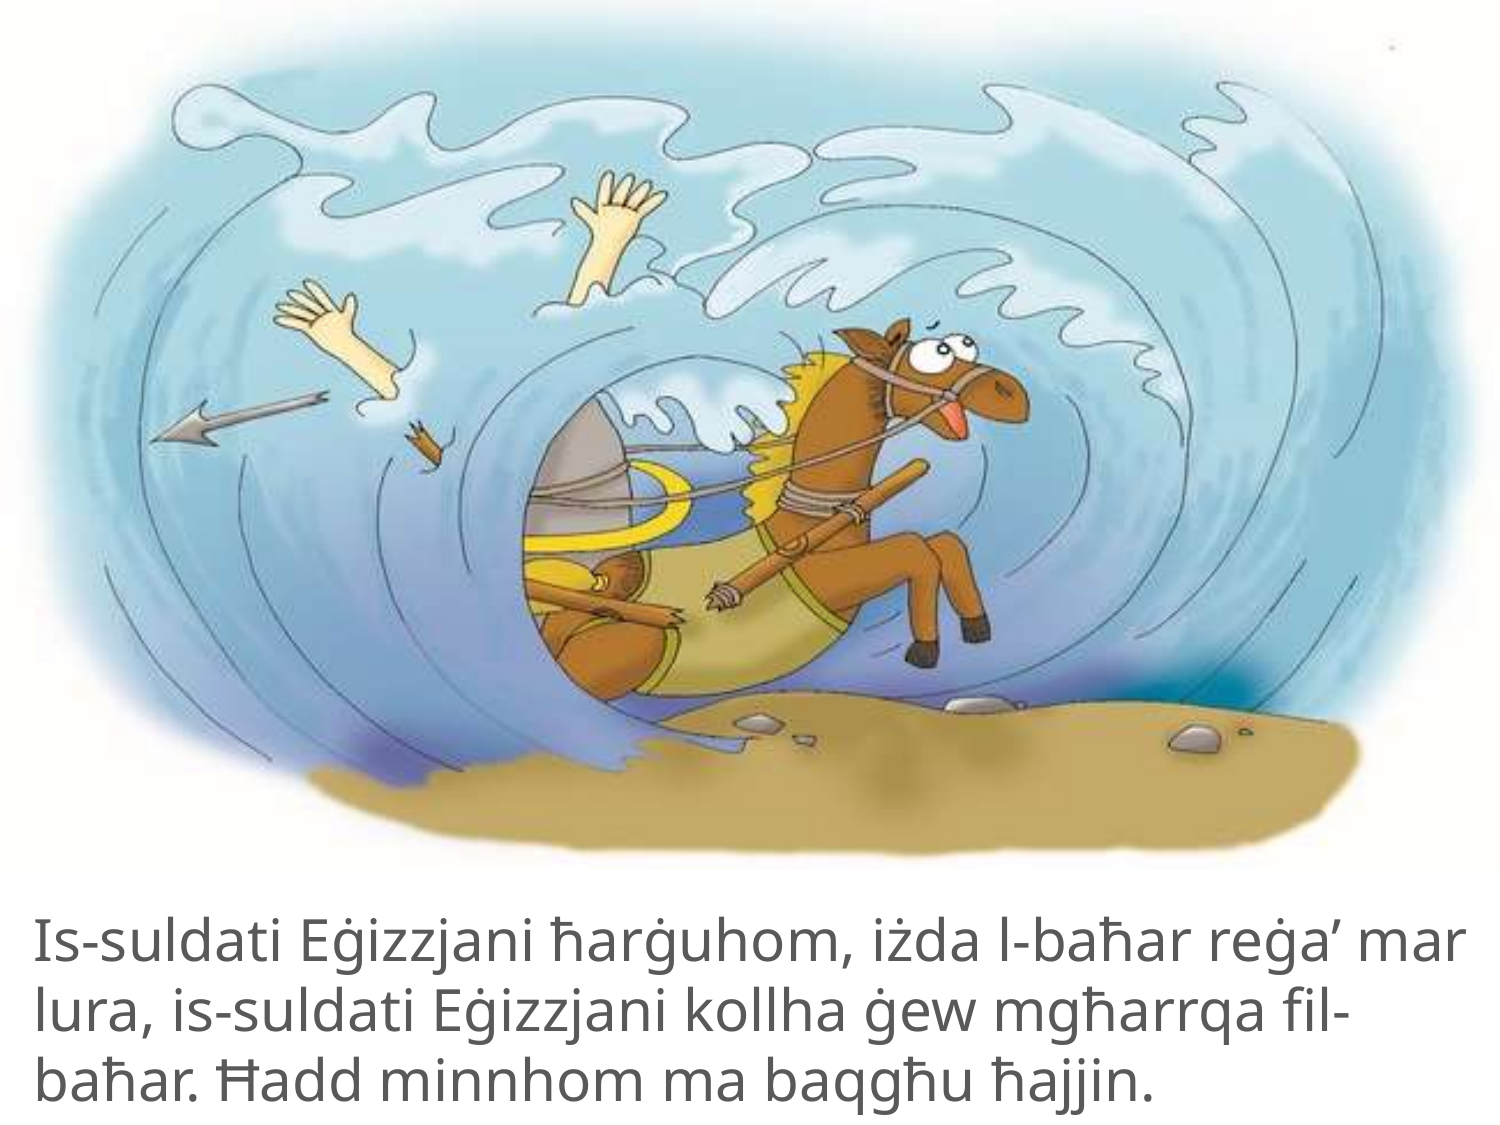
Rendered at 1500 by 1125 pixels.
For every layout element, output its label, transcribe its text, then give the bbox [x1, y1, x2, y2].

picture [0, 0, 1500, 870]
text_box Is-suldati Eġizzjani ħarġuhom, iżda l-baħar reġa’ mar lura, is-suldati Eġizzjani kollha ġew mgħarrqa fil-baħar. Ħadd minnhom ma baqgħu ħajjin. [18, 895, 1500, 1121]
